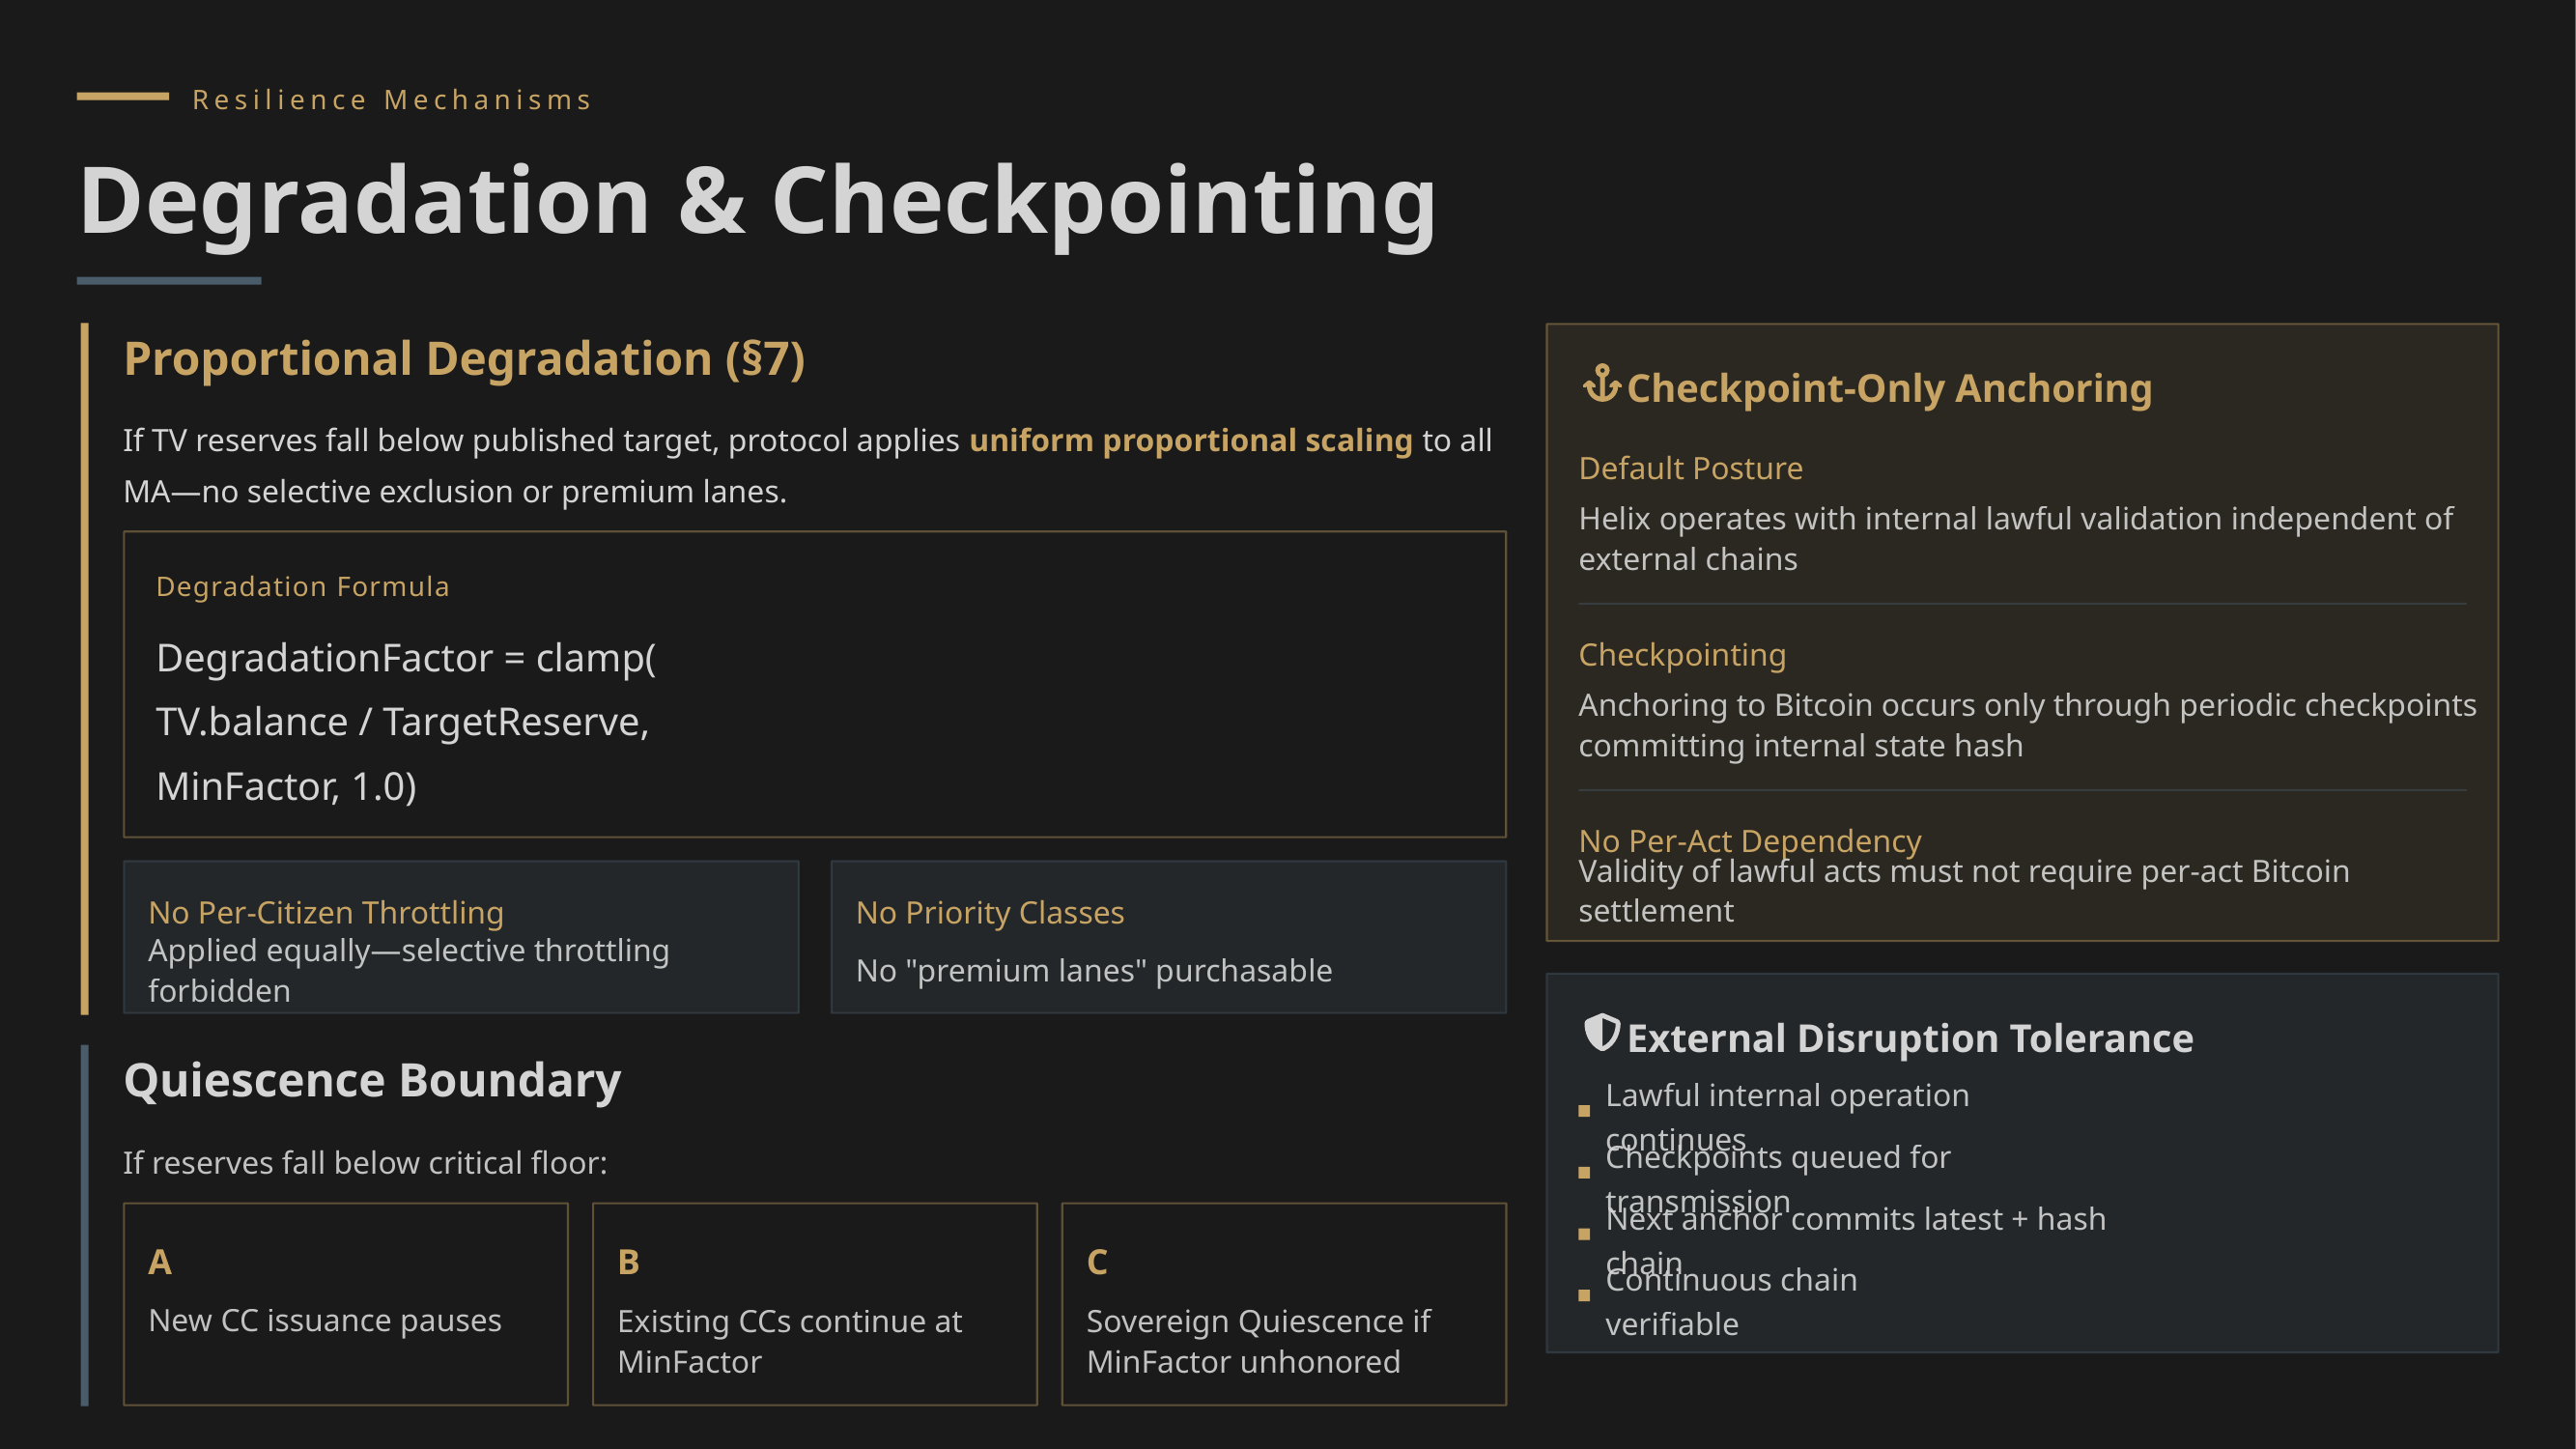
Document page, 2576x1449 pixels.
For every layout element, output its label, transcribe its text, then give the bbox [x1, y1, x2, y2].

text_box Default Posture [1578, 440, 2482, 487]
text_box C [1086, 1227, 1500, 1282]
text_box [76, 92, 170, 100]
text_box Proportional Degradation (§7) [123, 323, 1531, 384]
text_box If TV reserves fall below published target, protocol applies uniform proportional scaling to all MA—no selective exclusion or premium lanes. [123, 407, 1523, 508]
text_box Applied equally—selective throttling forbidden [148, 947, 790, 989]
text_box [80, 1044, 89, 1406]
text_box [124, 531, 1507, 838]
text_box If reserves fall below critical floor: [123, 1129, 1523, 1179]
text_box [1578, 1228, 1591, 1240]
text_box [1546, 324, 2499, 942]
text_box Helix operates with internal lawful validation independent of external chains [1578, 494, 2482, 579]
text_box No Per-Act Dependency [1578, 812, 2482, 860]
text_box [1546, 973, 2499, 1353]
text_box No Priority Classes [855, 885, 1498, 932]
text_box [1578, 1166, 1591, 1179]
text_box New CC issuance pauses [148, 1296, 560, 1339]
text_box Sovereign Quiescence if MinFactor unhonored [1086, 1296, 1498, 1381]
text_box Checkpoint-Only Anchoring [1627, 355, 2486, 410]
text_box Validity of lawful acts must not require per-act Bitcoin settlement [1578, 867, 2482, 910]
text_box [76, 276, 262, 285]
text_box Next anchor commits latest + hash chain [1605, 1212, 2158, 1260]
text_box Degradation Formula [156, 563, 1488, 602]
text_box Degradation & Checkpointing [76, 138, 2545, 254]
text_box A [148, 1227, 562, 1282]
text_box Checkpointing [1578, 626, 2482, 673]
text_box [124, 861, 799, 1013]
text_box Resilience Mechanisms [191, 76, 652, 116]
text_box [124, 1203, 569, 1406]
text_box DegradationFactor = clamp( TV.balance / TargetReserve, MinFactor, 1.0) [156, 616, 1494, 806]
text_box [1062, 1203, 1507, 1406]
text_box Anchoring to Bitcoin occurs only through periodic checkpoints committing internal state hash [1578, 680, 2482, 765]
text_box [1578, 1105, 1591, 1118]
text_box Continuous chain verifiable [1605, 1274, 1981, 1321]
text_box [1583, 363, 1623, 402]
text_box [831, 861, 1507, 1013]
text_box No Per-Citizen Throttling [148, 885, 790, 932]
text_box Lawful internal operation continues [1605, 1090, 2088, 1137]
text_box [593, 1203, 1037, 1406]
text_box B [616, 1227, 1031, 1282]
text_box Existing CCs continue at MinFactor [616, 1296, 1029, 1381]
text_box [1584, 1012, 1621, 1051]
text_box No "premium lanes" purchasable [855, 947, 1498, 989]
text_box [1578, 1290, 1591, 1302]
text_box [80, 323, 89, 1015]
text_box Checkpoints queued for transmission [1605, 1151, 2113, 1198]
text_box Quiescence Boundary [123, 1044, 1531, 1107]
text_box External Disruption Tolerance [1627, 1005, 2486, 1060]
